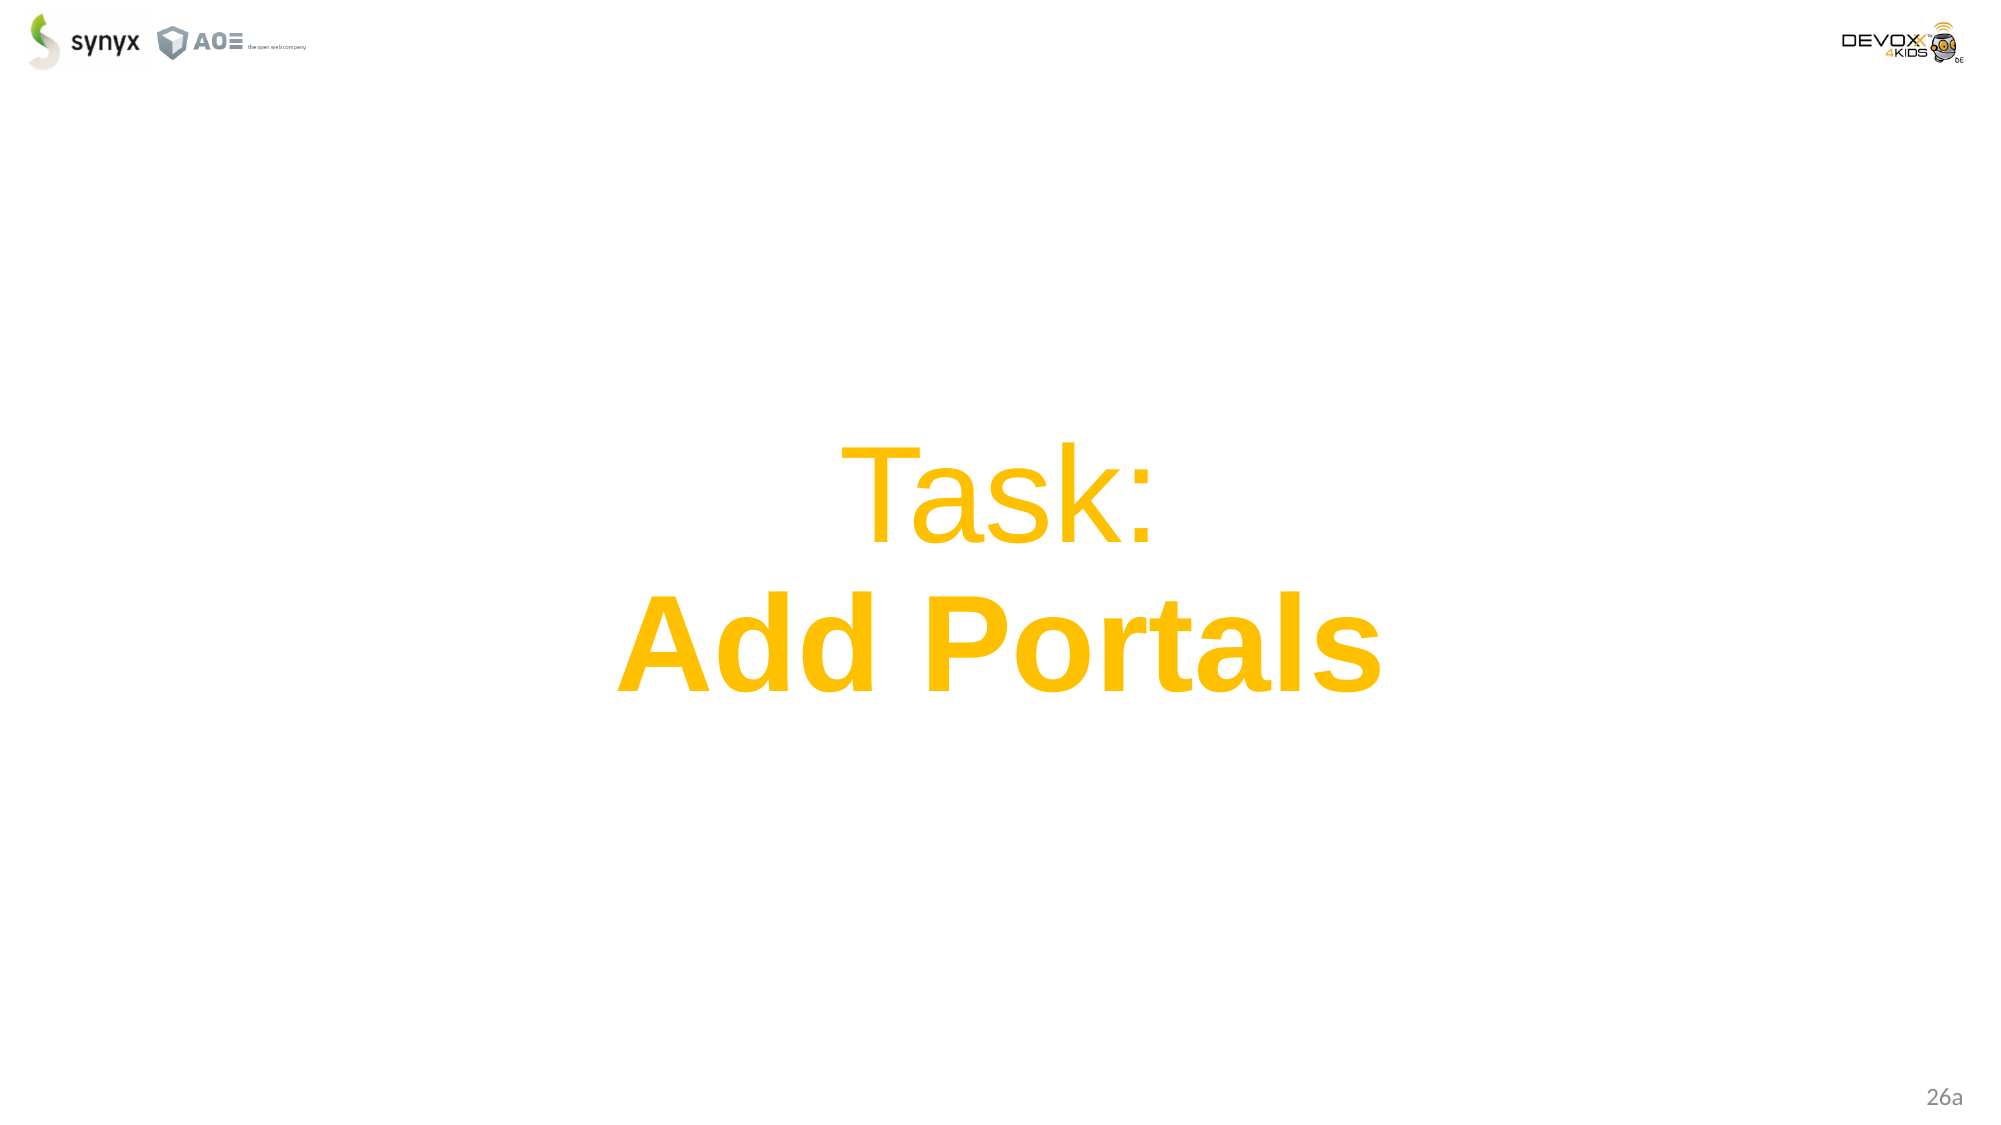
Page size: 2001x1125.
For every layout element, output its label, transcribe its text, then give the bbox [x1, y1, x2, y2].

text_box Task: Add Portals [46, 416, 1955, 722]
picture [22, 9, 313, 74]
picture [1839, 20, 1965, 64]
